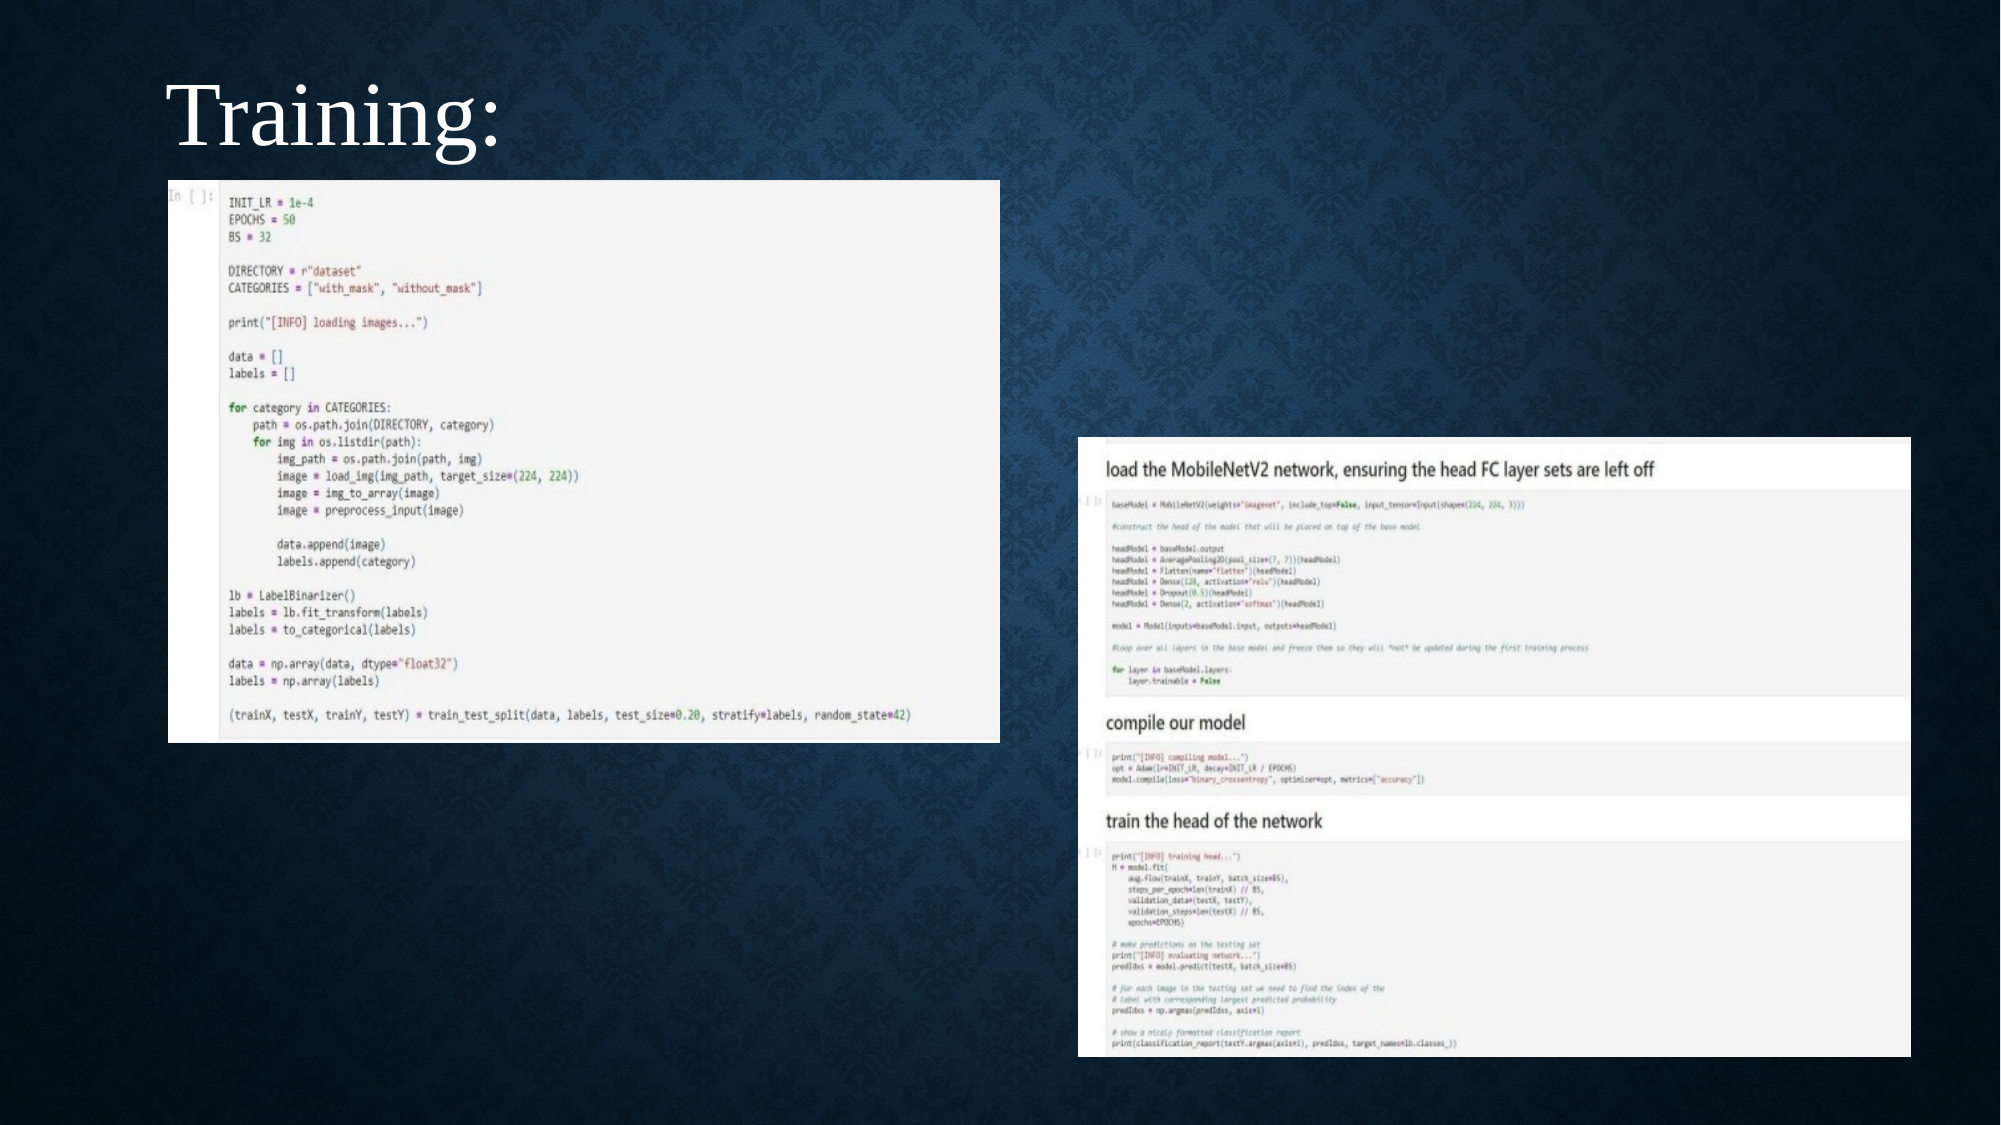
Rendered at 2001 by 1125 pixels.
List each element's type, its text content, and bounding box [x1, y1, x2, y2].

title Training: [150, 0, 1850, 218]
picture [1078, 437, 1911, 1057]
picture [167, 180, 1001, 743]
